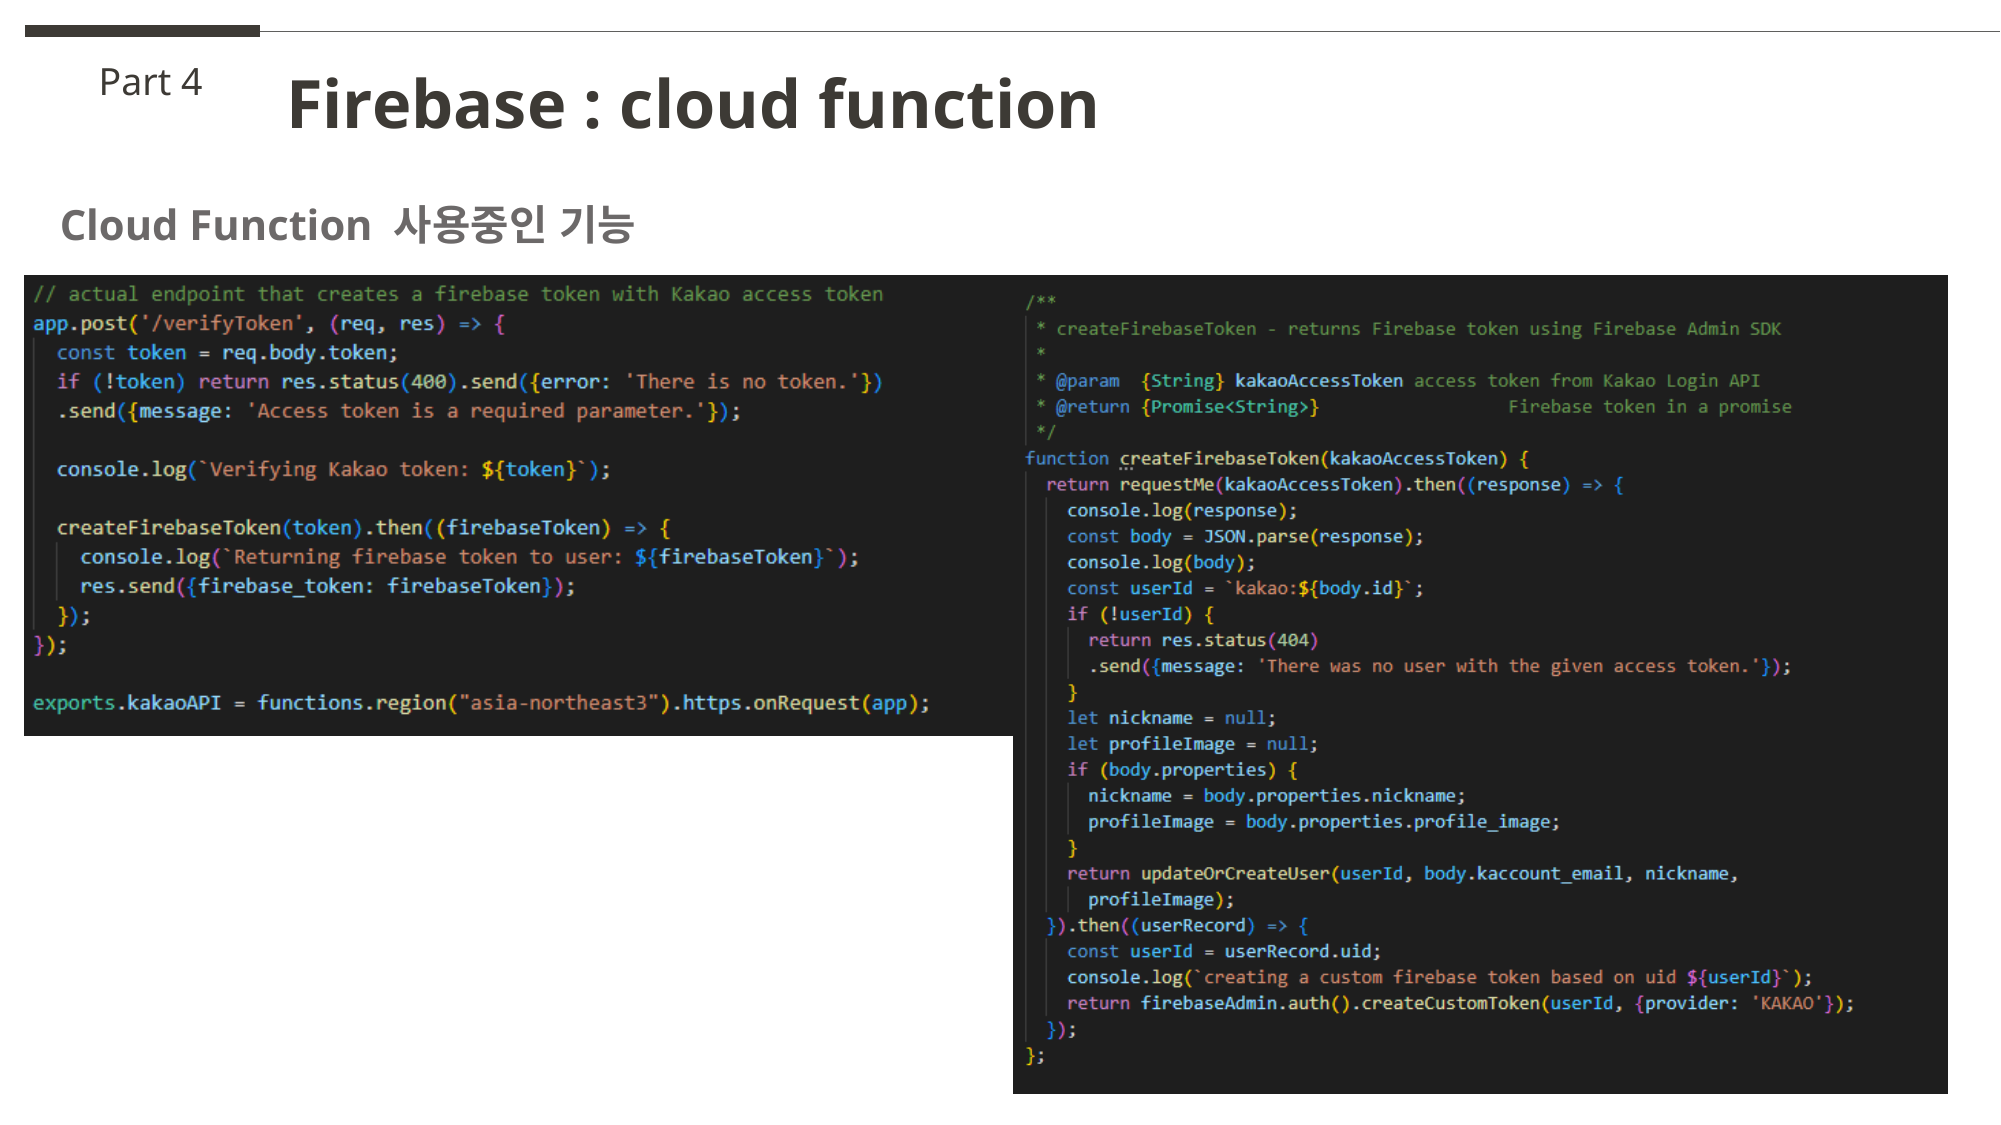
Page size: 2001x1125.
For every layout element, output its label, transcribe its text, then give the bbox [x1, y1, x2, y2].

text_box Firebase : cloud function [271, 54, 1116, 149]
picture [24, 275, 1948, 1094]
text_box Cloud Function 사용중인 기능 [45, 191, 932, 256]
text_box Part 4 [84, 50, 218, 110]
